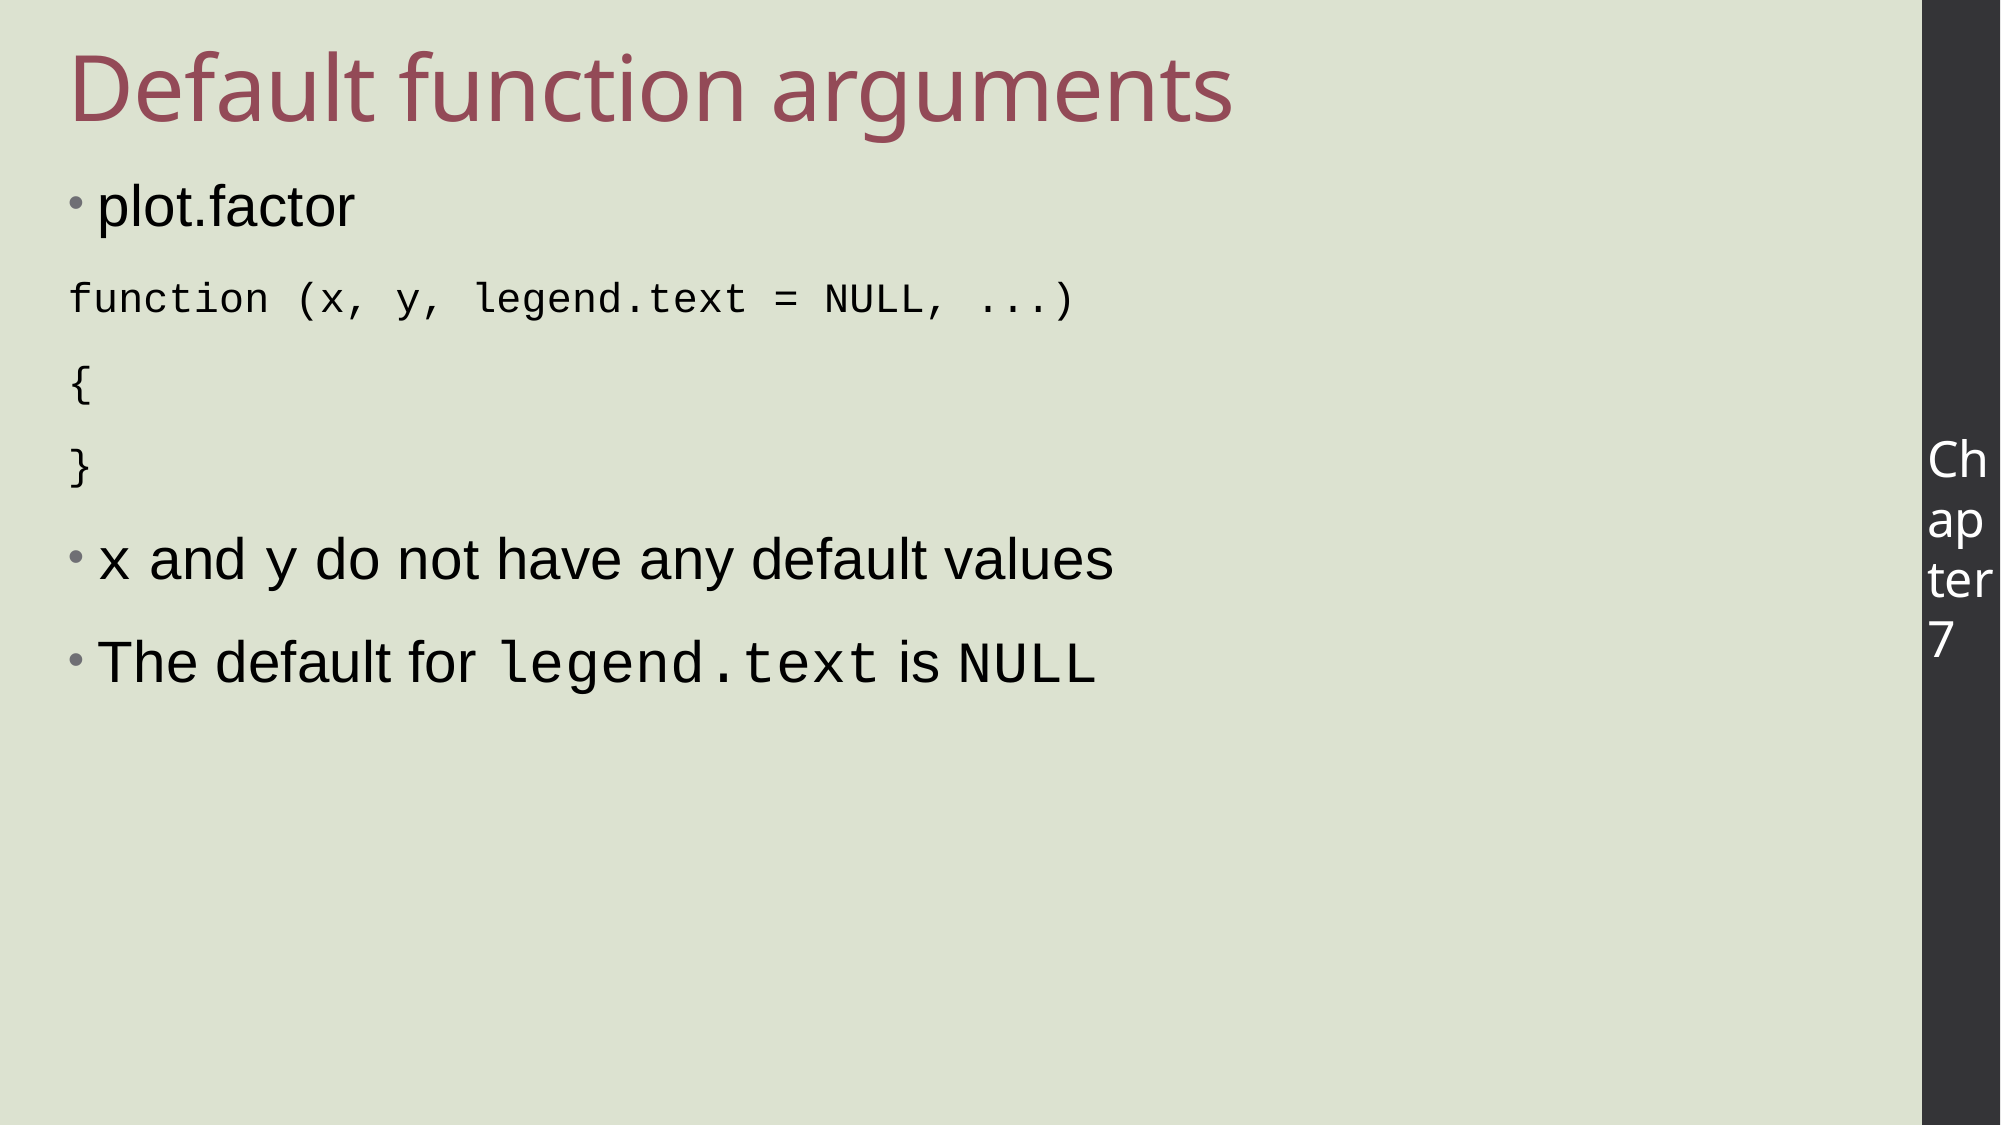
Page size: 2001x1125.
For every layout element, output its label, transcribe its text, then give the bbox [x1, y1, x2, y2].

text_box Chapter 7 [1912, 420, 2000, 675]
title Default function arguments [52, 0, 1922, 149]
list plot.factor function (x, y, legend.text = NULL, ...) { } x and y do not have any default values The default for legend.text is NULL [52, 160, 1922, 1108]
